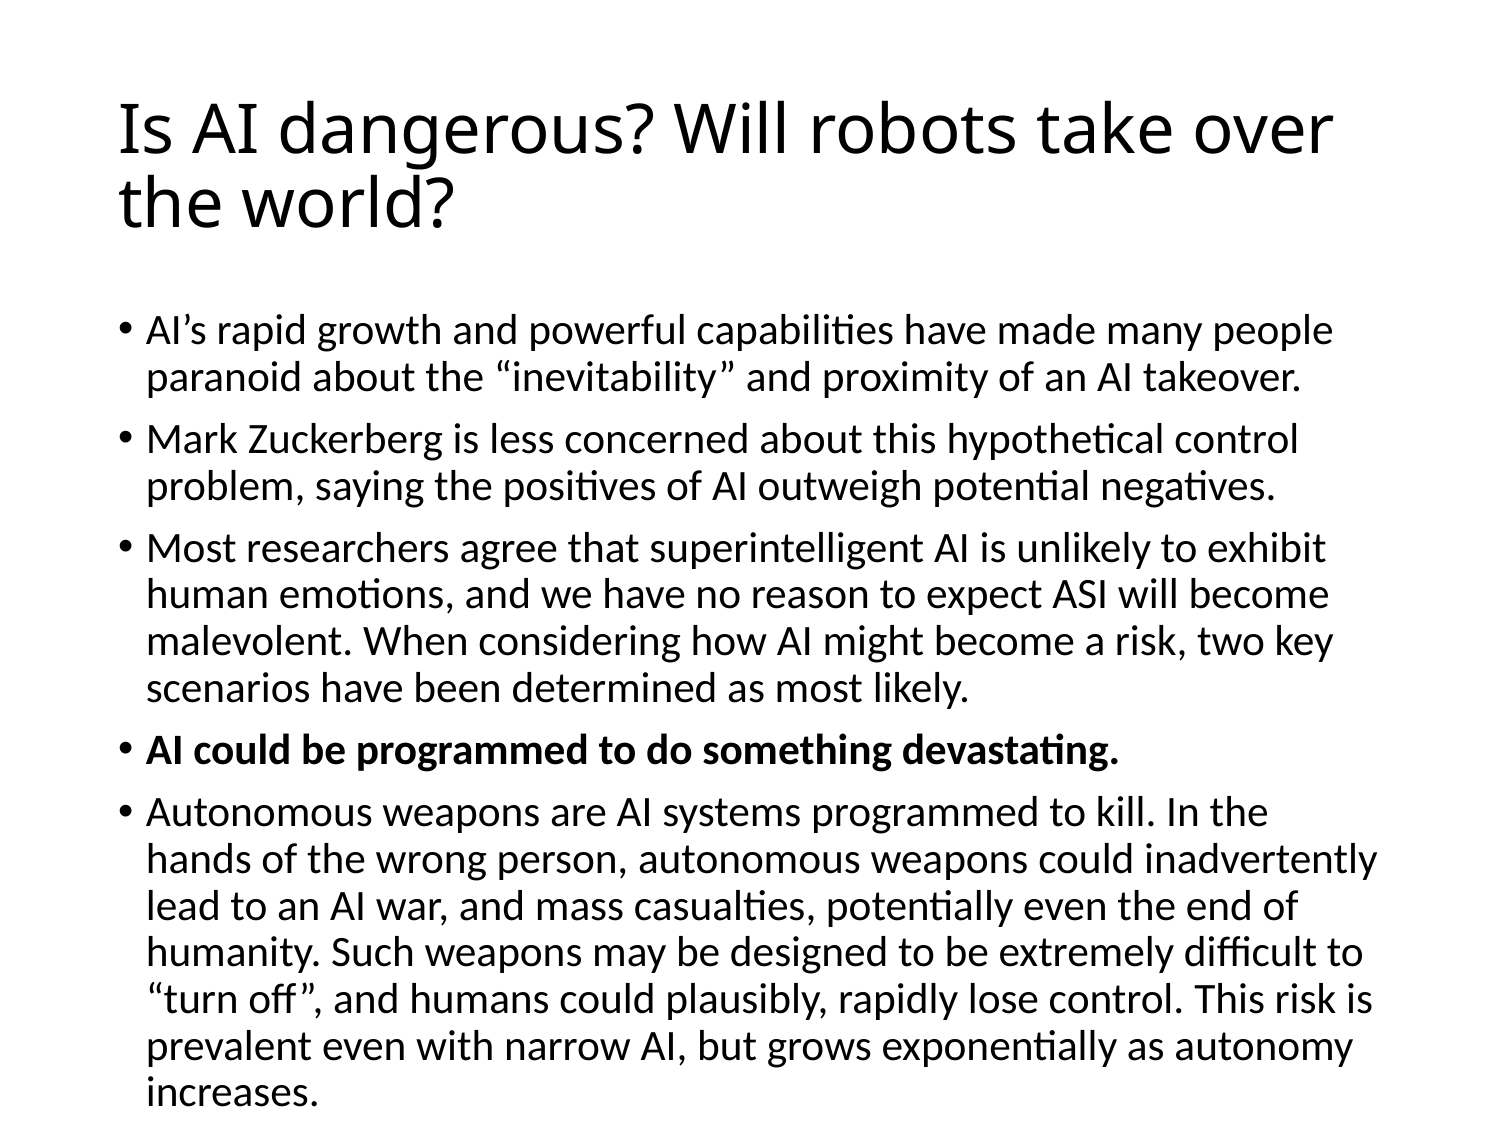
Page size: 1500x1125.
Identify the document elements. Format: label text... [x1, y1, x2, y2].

title Is AI dangerous? Will robots take over the world? [103, 59, 1397, 278]
list AI’s rapid growth and powerful capabilities have made many people paranoid about the “inevitability” and proximity of an AI takeover. Mark Zuckerberg is less concerned about this hypothetical control problem, saying the positives of AI outweigh potential negatives. Most researchers agree that superintelligent AI is unlikely to exhibit human emotions, and we have no reason to expect ASI will become malevolent. When considering how AI might become a risk, two key scenarios have been determined as most likely. AI could be programmed to do something devastating. Autonomous weapons are AI systems programmed to kill. In the hands of the wrong person, autonomous weapons could inadvertently lead to an AI war, and mass casualties, potentially even the end of humanity. Such weapons may be designed to be extremely difficult to “turn off”, and humans could plausibly, rapidly lose control. This risk is prevalent even with narrow AI, but grows exponentially as autonomy increases. [103, 299, 1397, 1125]
